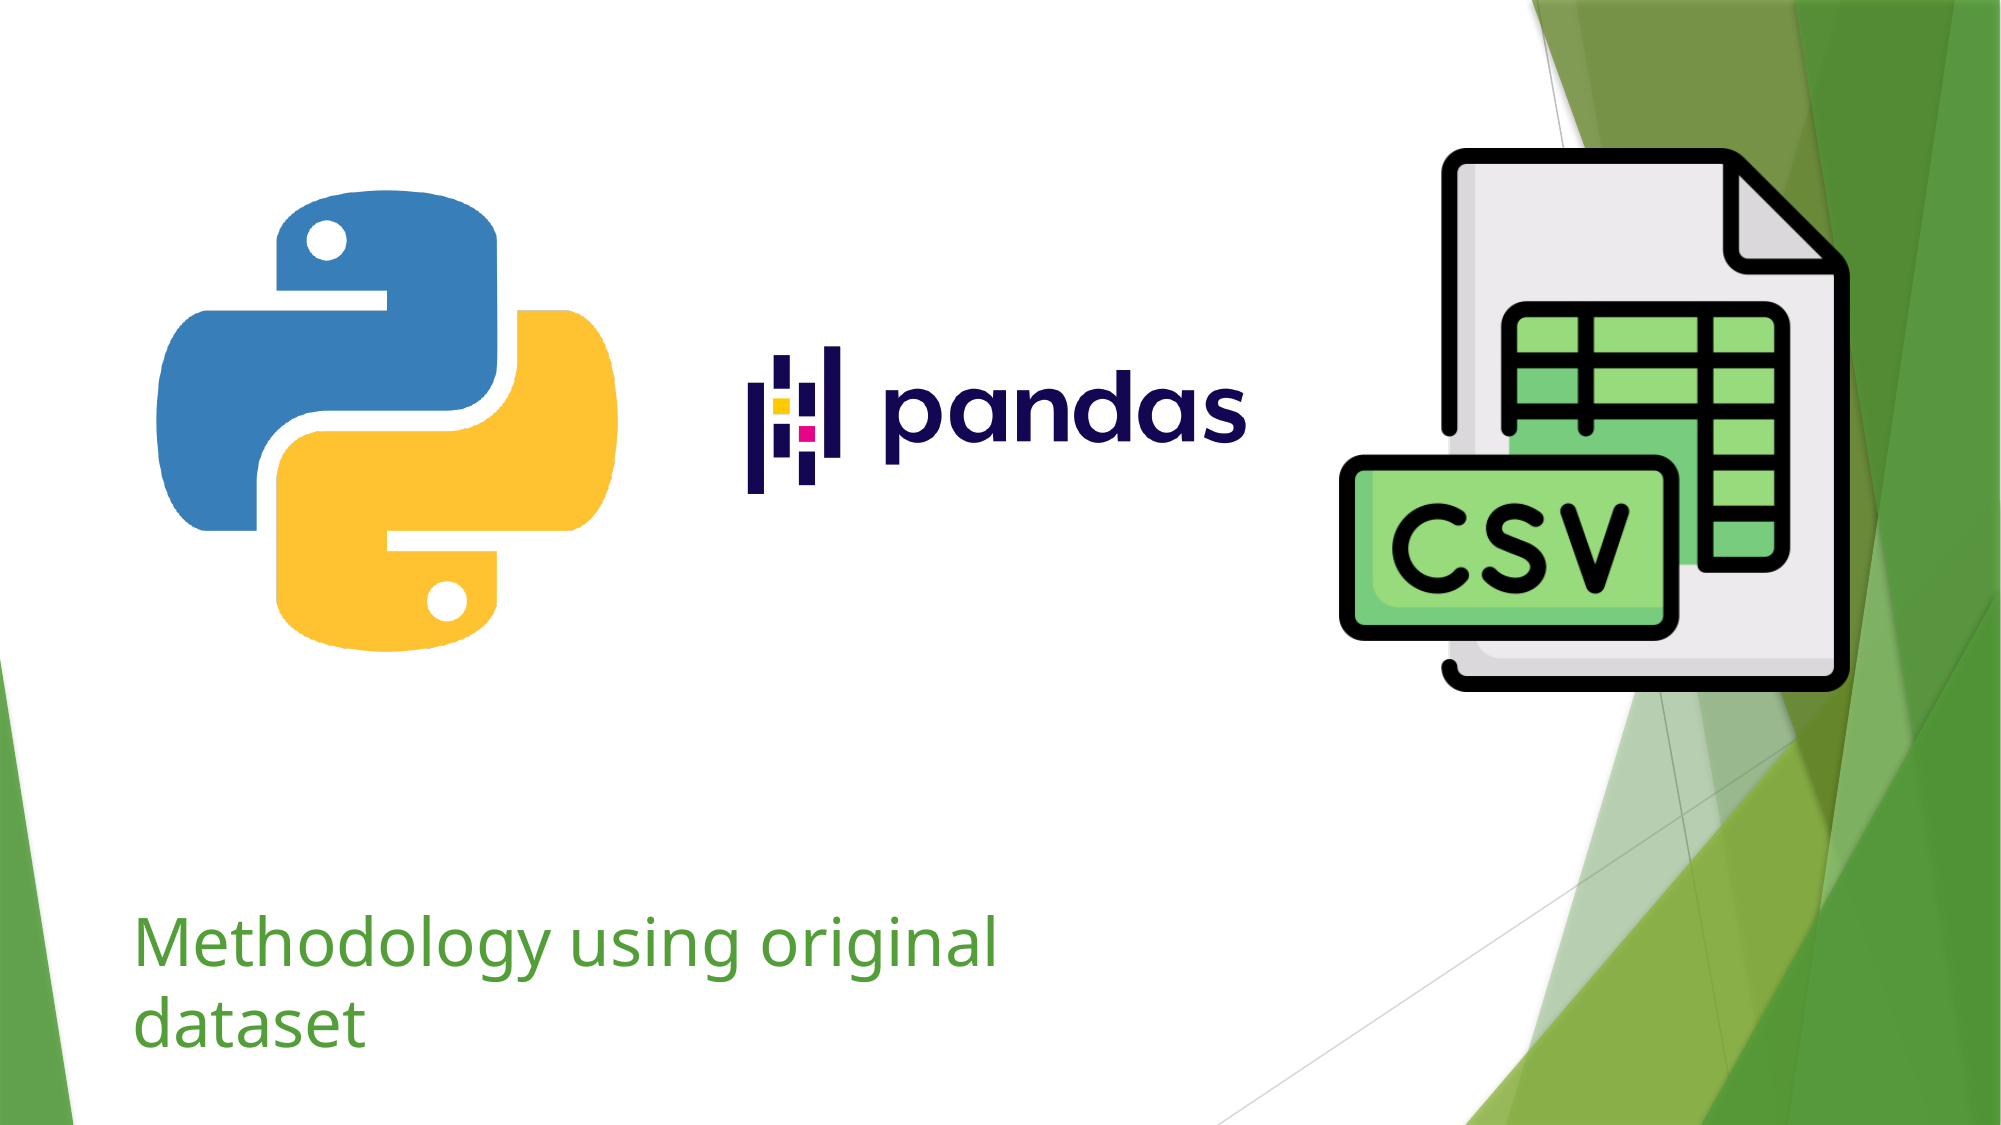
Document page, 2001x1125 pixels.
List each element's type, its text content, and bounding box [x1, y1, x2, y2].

picture [1322, 147, 1867, 693]
picture [722, 309, 1270, 532]
title Methodology using original dataset [117, 891, 1248, 1069]
picture [140, 119, 664, 721]
